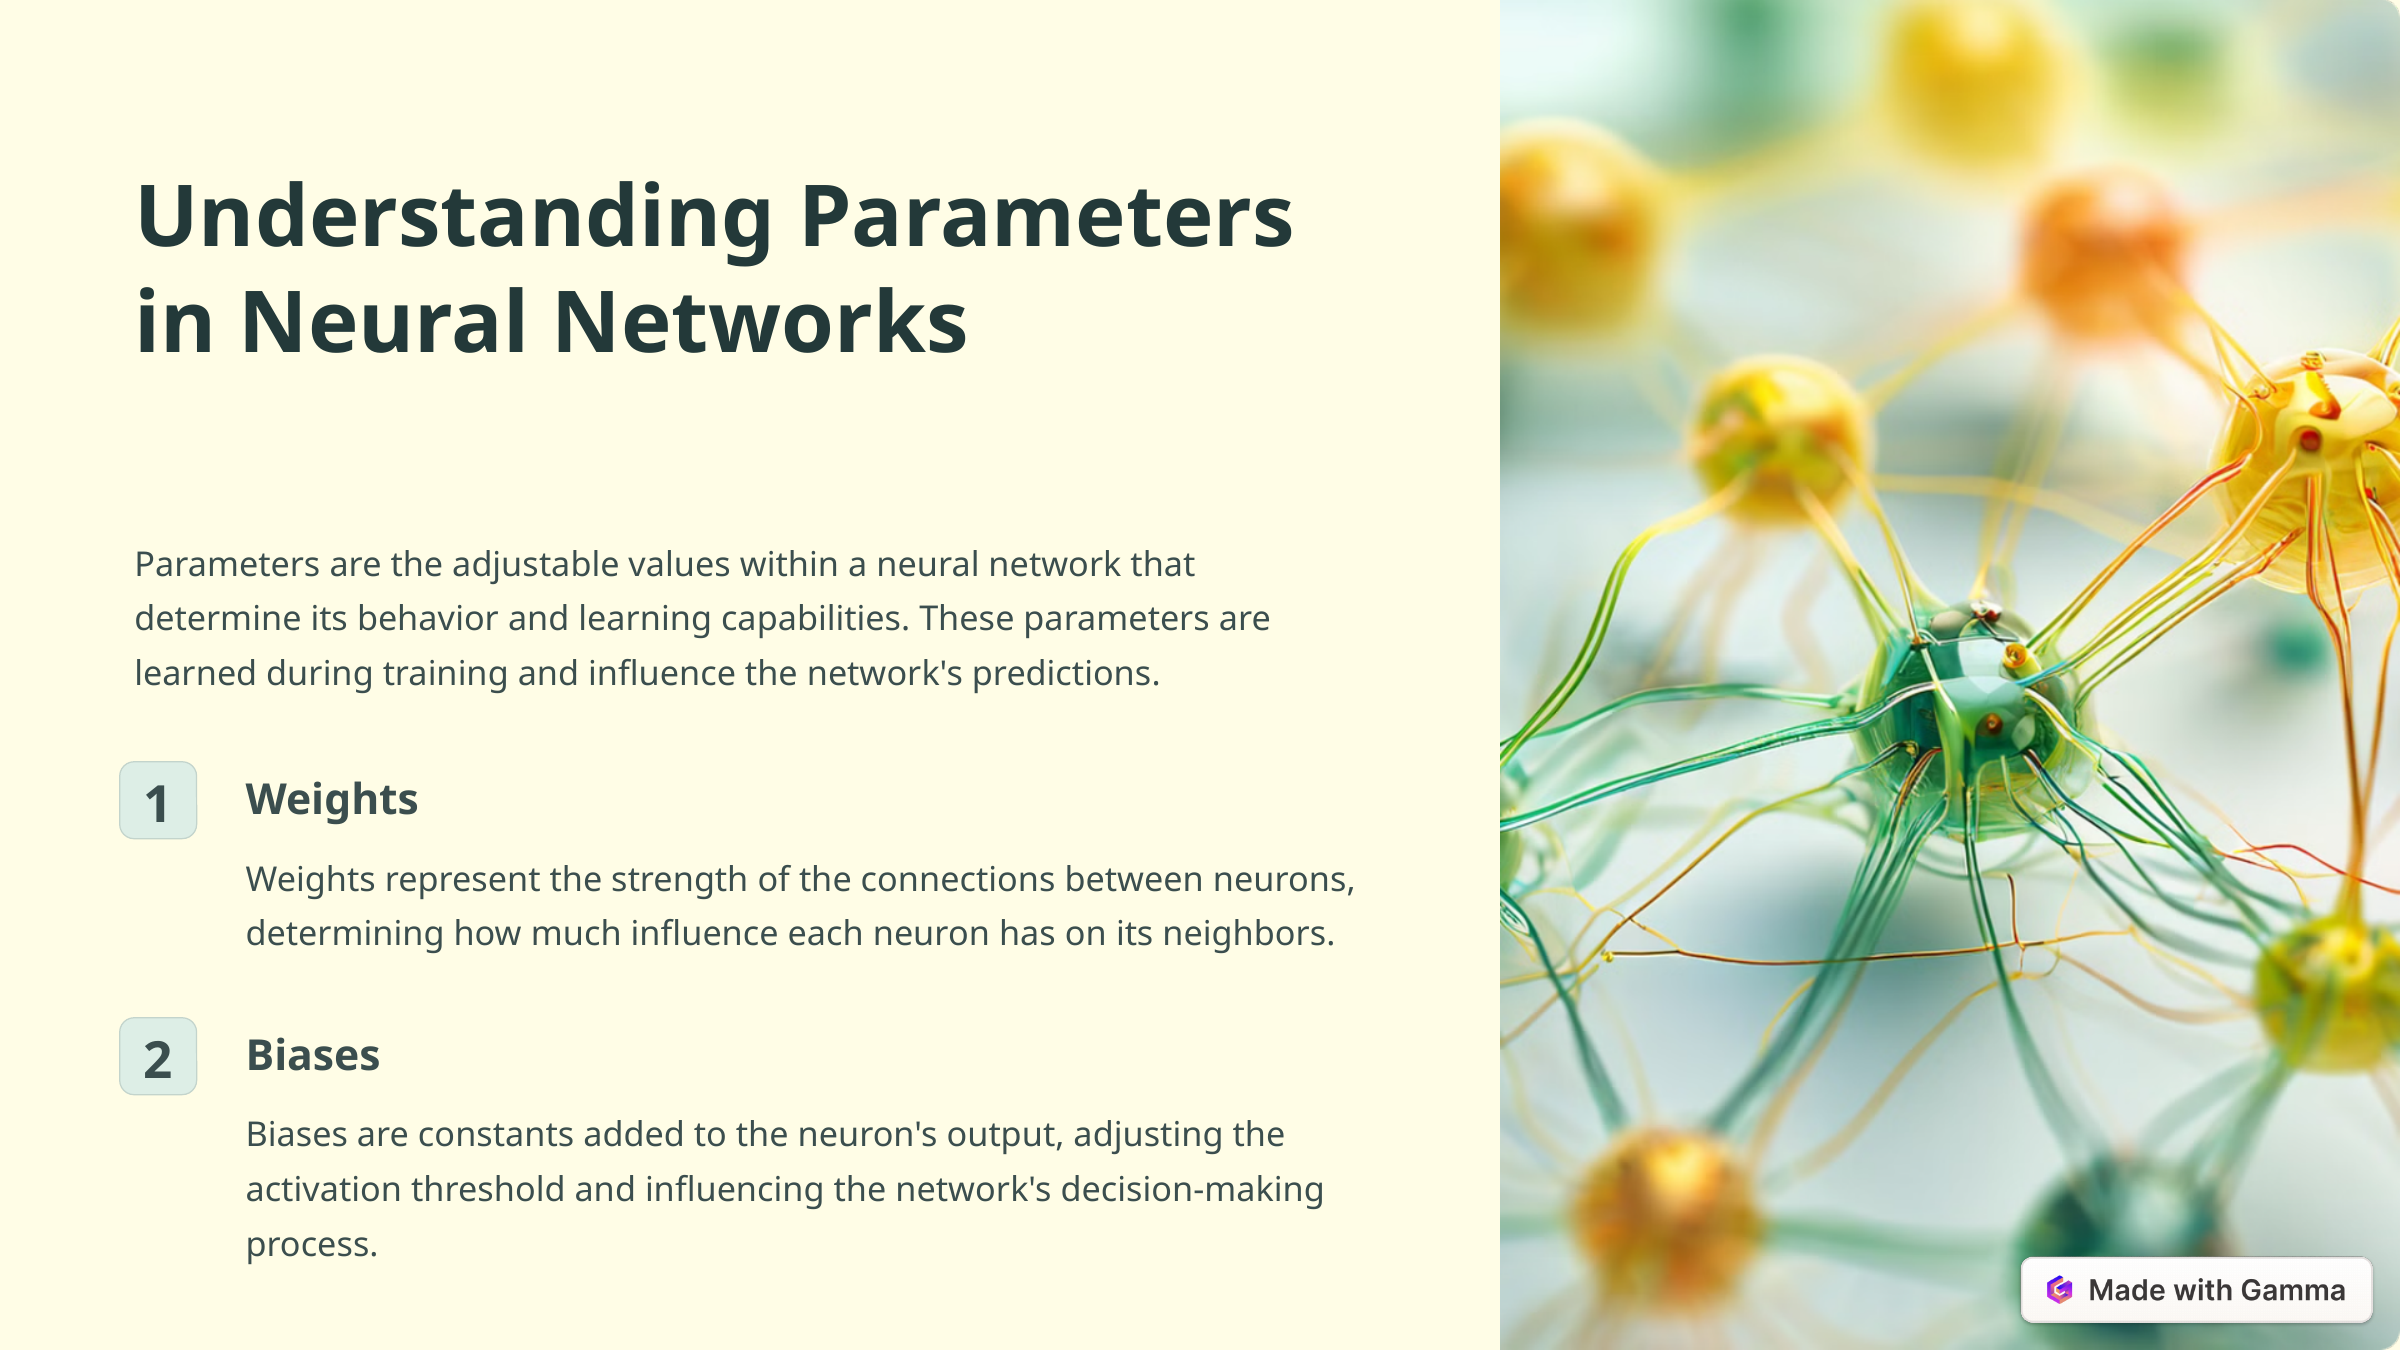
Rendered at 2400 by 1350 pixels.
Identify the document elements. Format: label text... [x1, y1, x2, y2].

text_box Biases are constants added to the neuron's output, adjusting the activation threshold and influencing the network's decision-making process. [230, 1091, 1381, 1202]
text_box [119, 1017, 197, 1095]
text_box [0, 0, 1499, 1350]
text_box Weights represent the strength of the connections between neurons, determining how much influence each neuron has on its neighbors. [230, 835, 1381, 946]
text_box 2 [142, 1030, 175, 1082]
text_box [119, 761, 197, 839]
text_box Biases [230, 1017, 659, 1072]
picture [1499, 0, 2400, 1350]
text_box Understanding Parameters in Neural Networks [119, 148, 1381, 470]
text_box 1 [148, 774, 169, 826]
text_box Parameters are the adjustable values within a neural network that determine its behavior and learning capabilities. These parameters are learned during training and influence the network's predictions. [119, 520, 1381, 685]
text_box Weights [230, 761, 659, 816]
